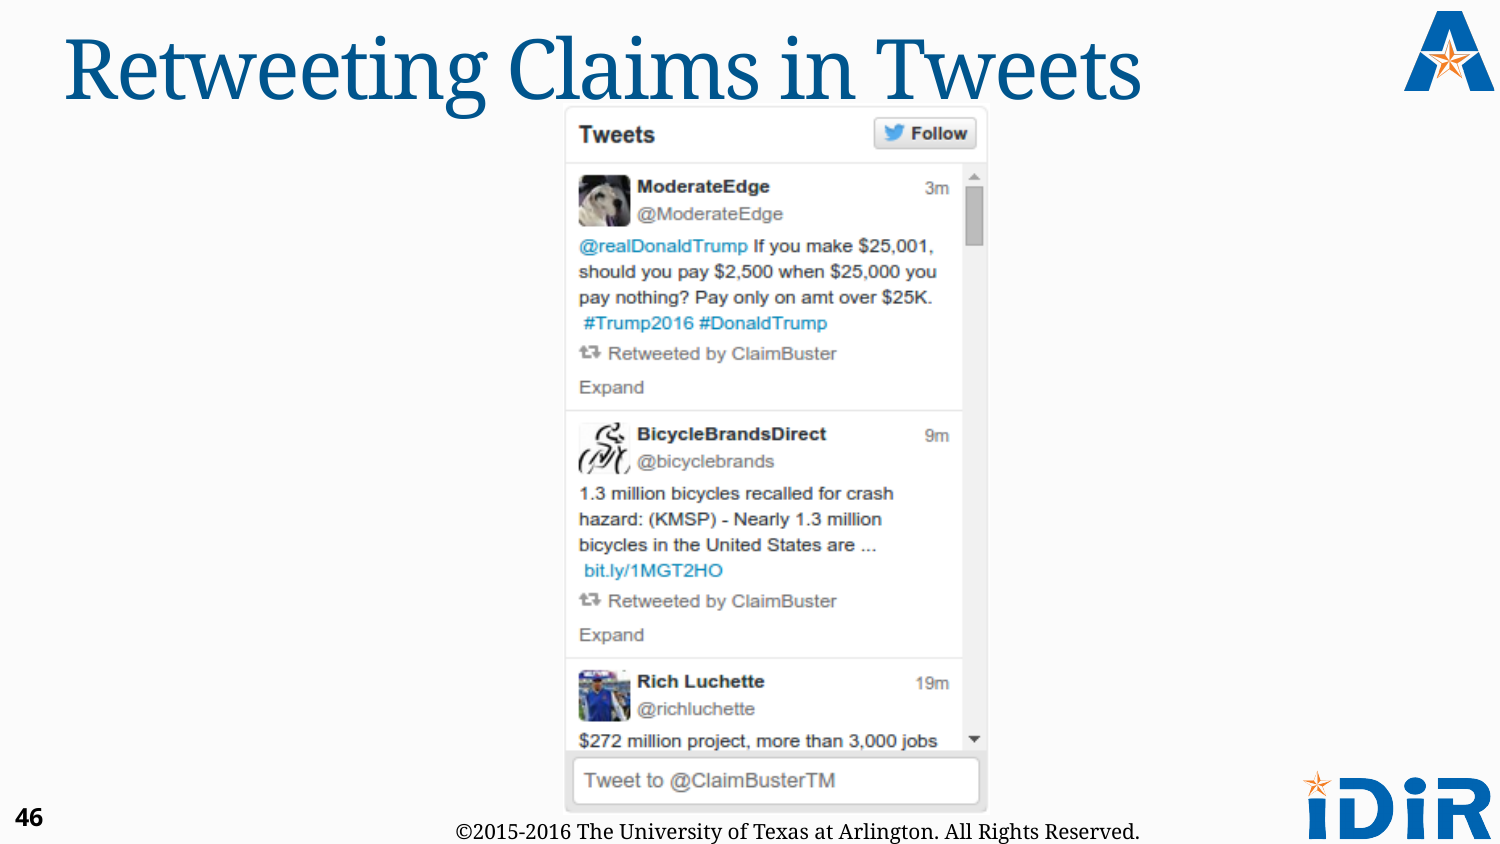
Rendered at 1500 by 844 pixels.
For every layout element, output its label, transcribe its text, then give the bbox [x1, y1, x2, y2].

slide_number 46 [0, 796, 350, 842]
picture [1404, 11, 1495, 91]
picture [563, 102, 990, 815]
title Retweeting Claims in Tweets [63, 28, 1436, 120]
picture [1301, 769, 1495, 844]
